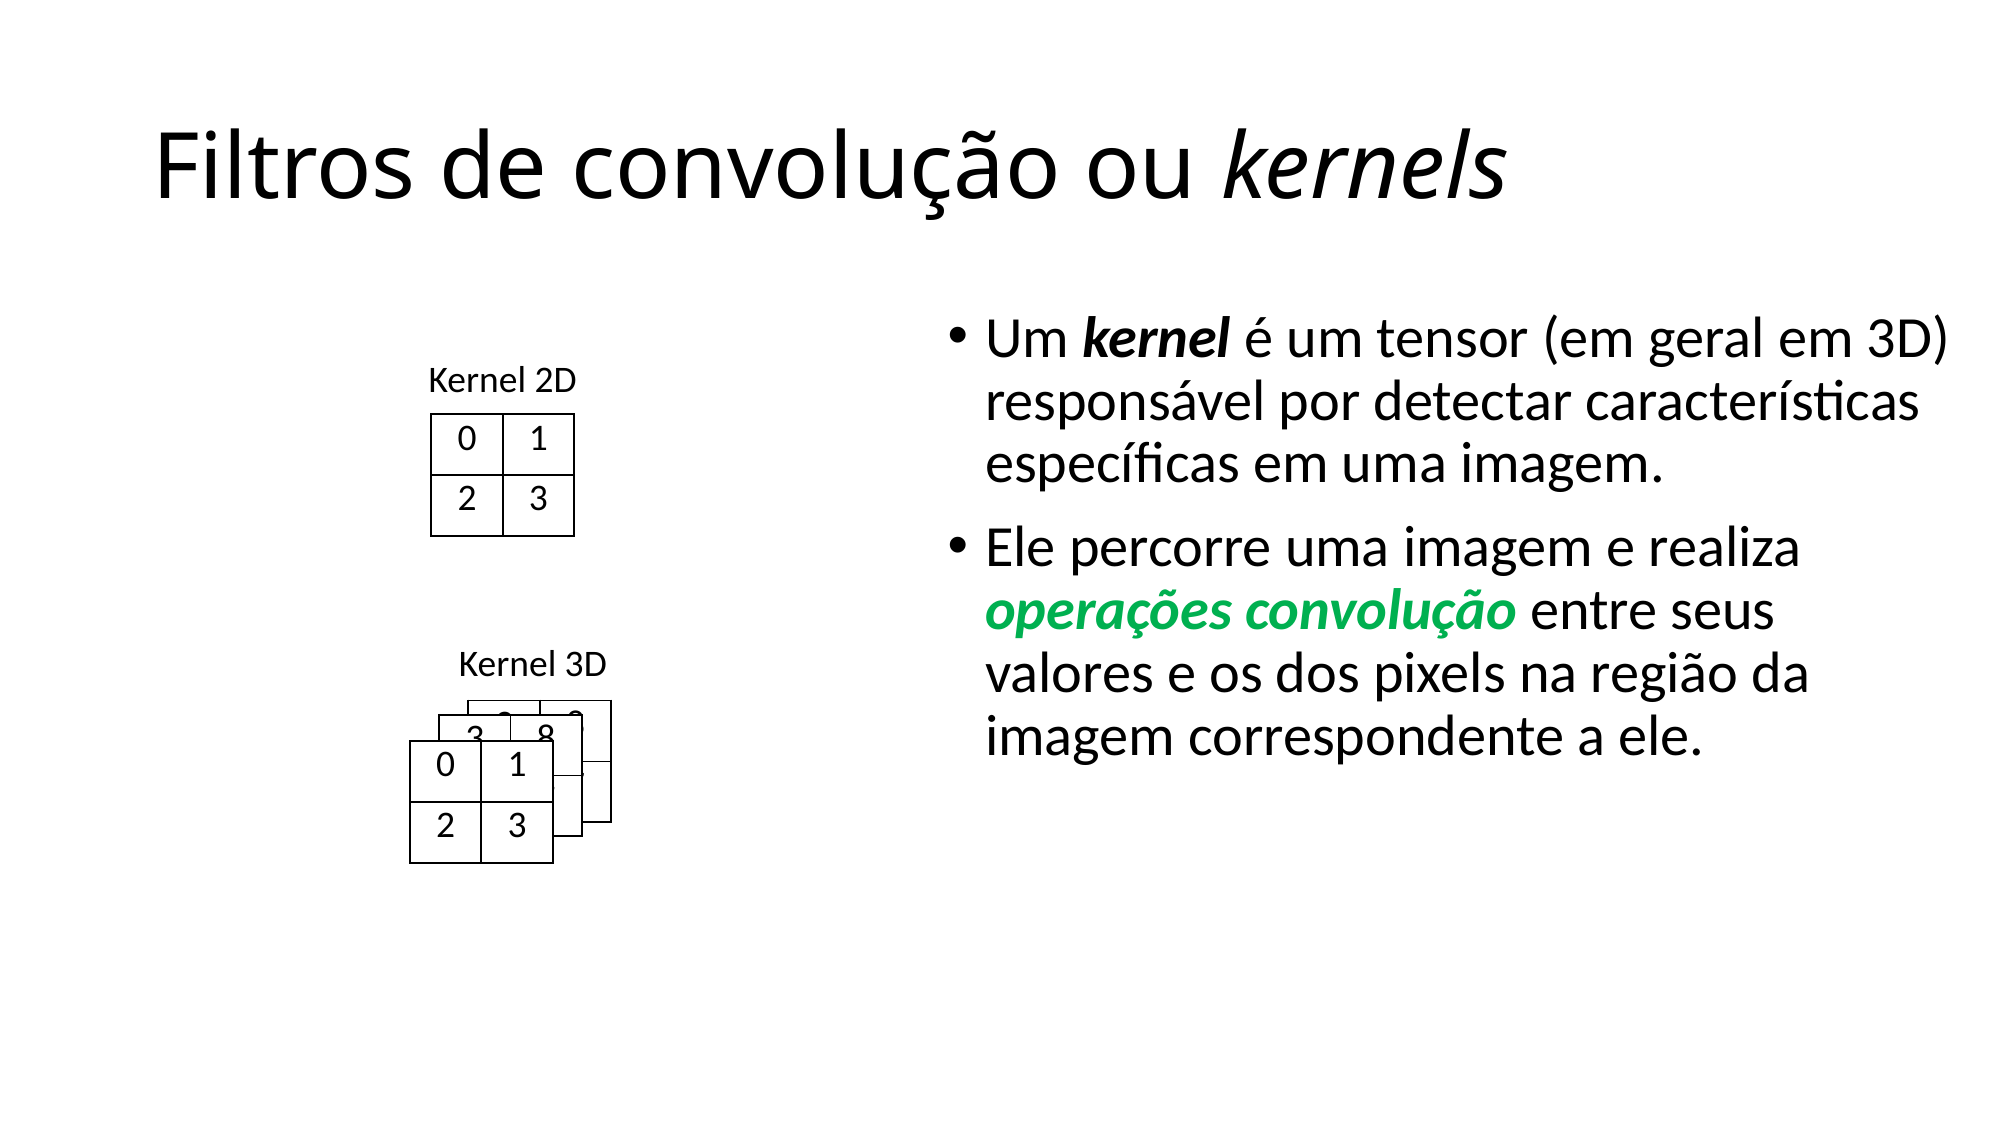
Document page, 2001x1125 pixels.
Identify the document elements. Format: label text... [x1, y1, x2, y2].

title Filtros de convolução ou kernels [137, 59, 1863, 278]
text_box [409, 347, 626, 863]
list Um kernel é um tensor (em geral em 3D) responsável por detectar características específicas em uma imagem. Ele percorre uma imagem e realiza operações convolução entre seus valores e os dos pixels na região da imagem correspondente a ele. [932, 299, 1966, 1125]
